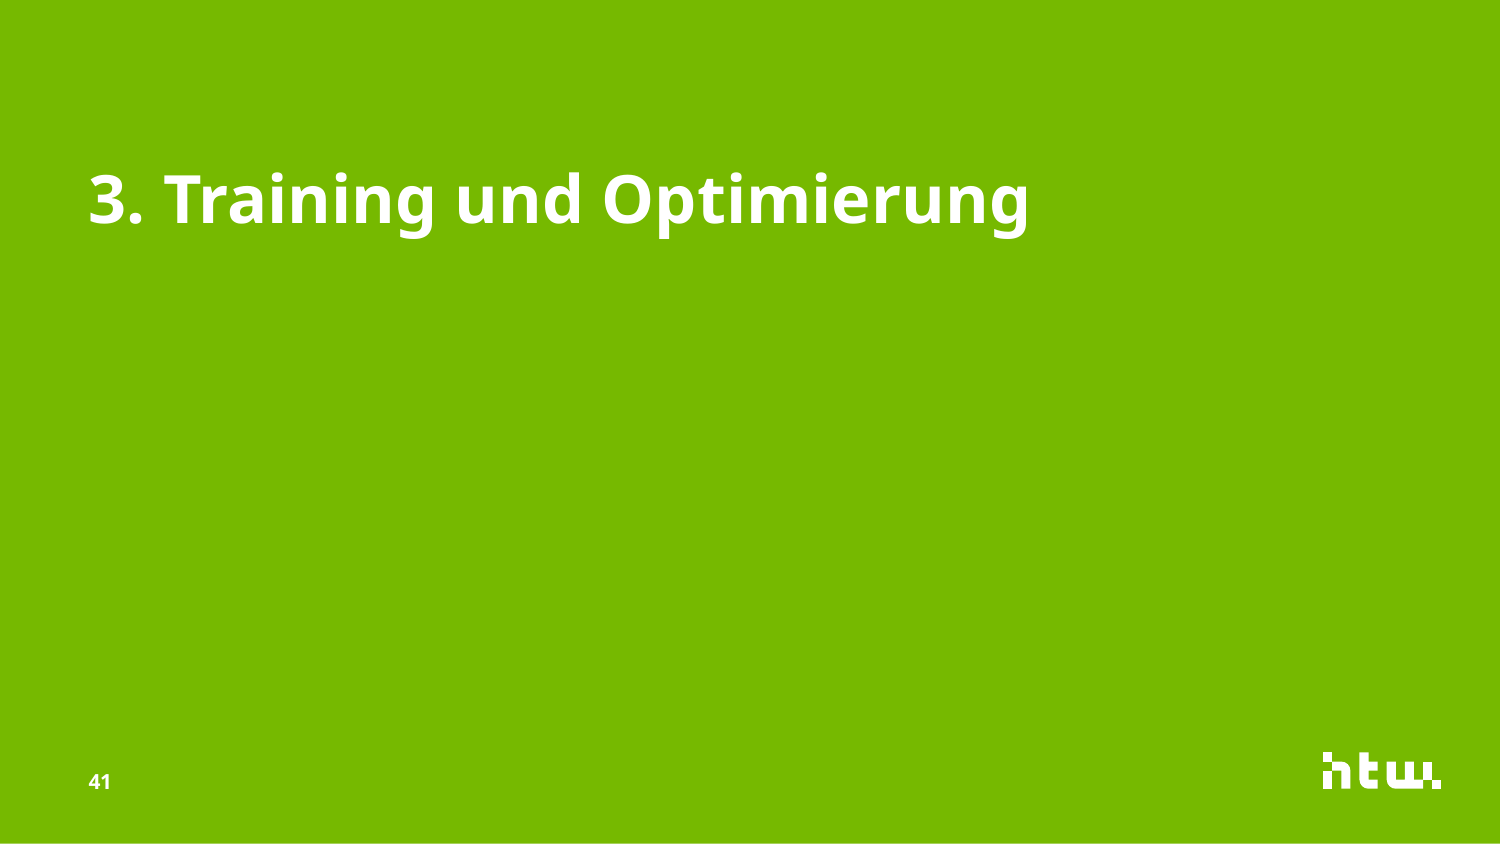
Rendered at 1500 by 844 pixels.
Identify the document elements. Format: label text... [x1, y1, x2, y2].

title 3. Training und Optimierung [88, 165, 1500, 238]
slide_number 41 [88, 768, 373, 799]
